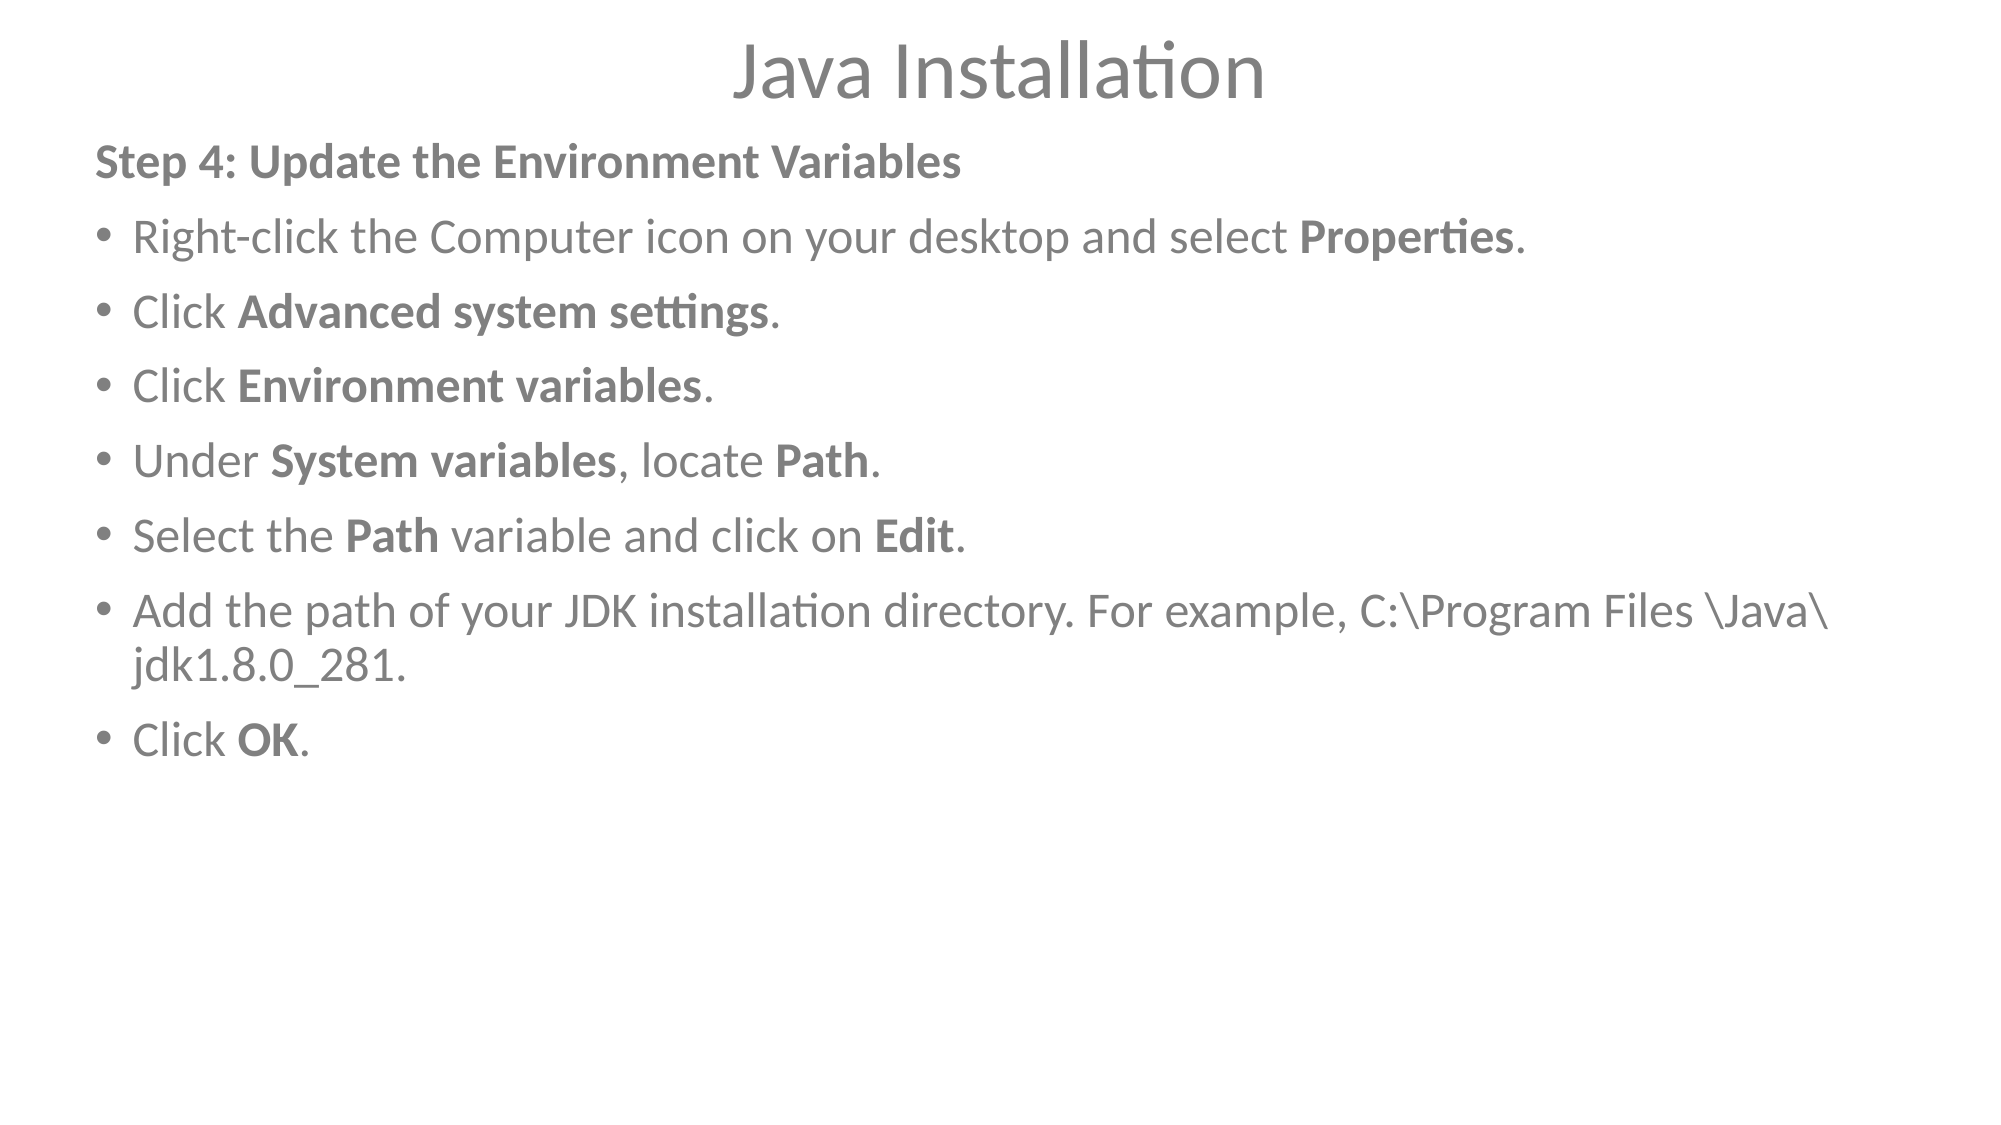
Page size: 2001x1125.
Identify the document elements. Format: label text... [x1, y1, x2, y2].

list Step 4: Update the Environment Variables Right-click the Computer icon on your desktop and select Properties. Click Advanced system settings. Click Environment variables. Under System variables, locate Path. Select the Path variable and click on Edit. Add the path of your JDK installation directory. For example, C:\Program Files \Java\jdk1.8.0_281. Click OK. [80, 127, 1925, 985]
text_box Java Installation [0, 8, 2000, 124]
